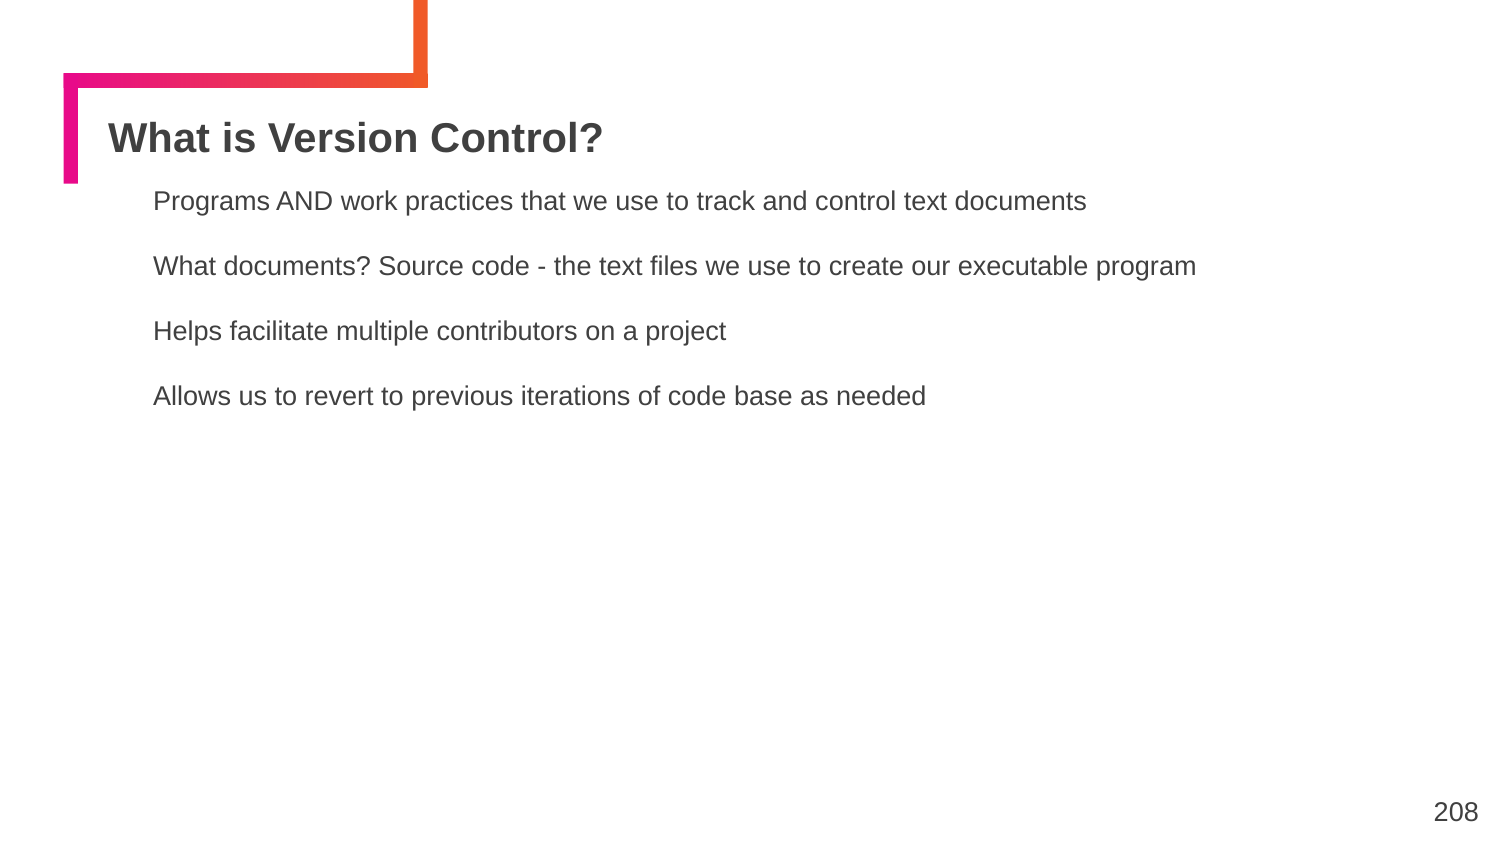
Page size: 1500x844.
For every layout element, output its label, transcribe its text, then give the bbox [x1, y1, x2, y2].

title What is Version Control? [100, 117, 1455, 169]
slide_number ‹#› [1403, 779, 1494, 844]
subtitle Programs AND work practices that we use to track and control text documents What documents? Source code - the text files we use to create our executable program Helps facilitate multiple contributors on a project Allows us to revert to previous iterations of code base as needed [100, 168, 1352, 690]
